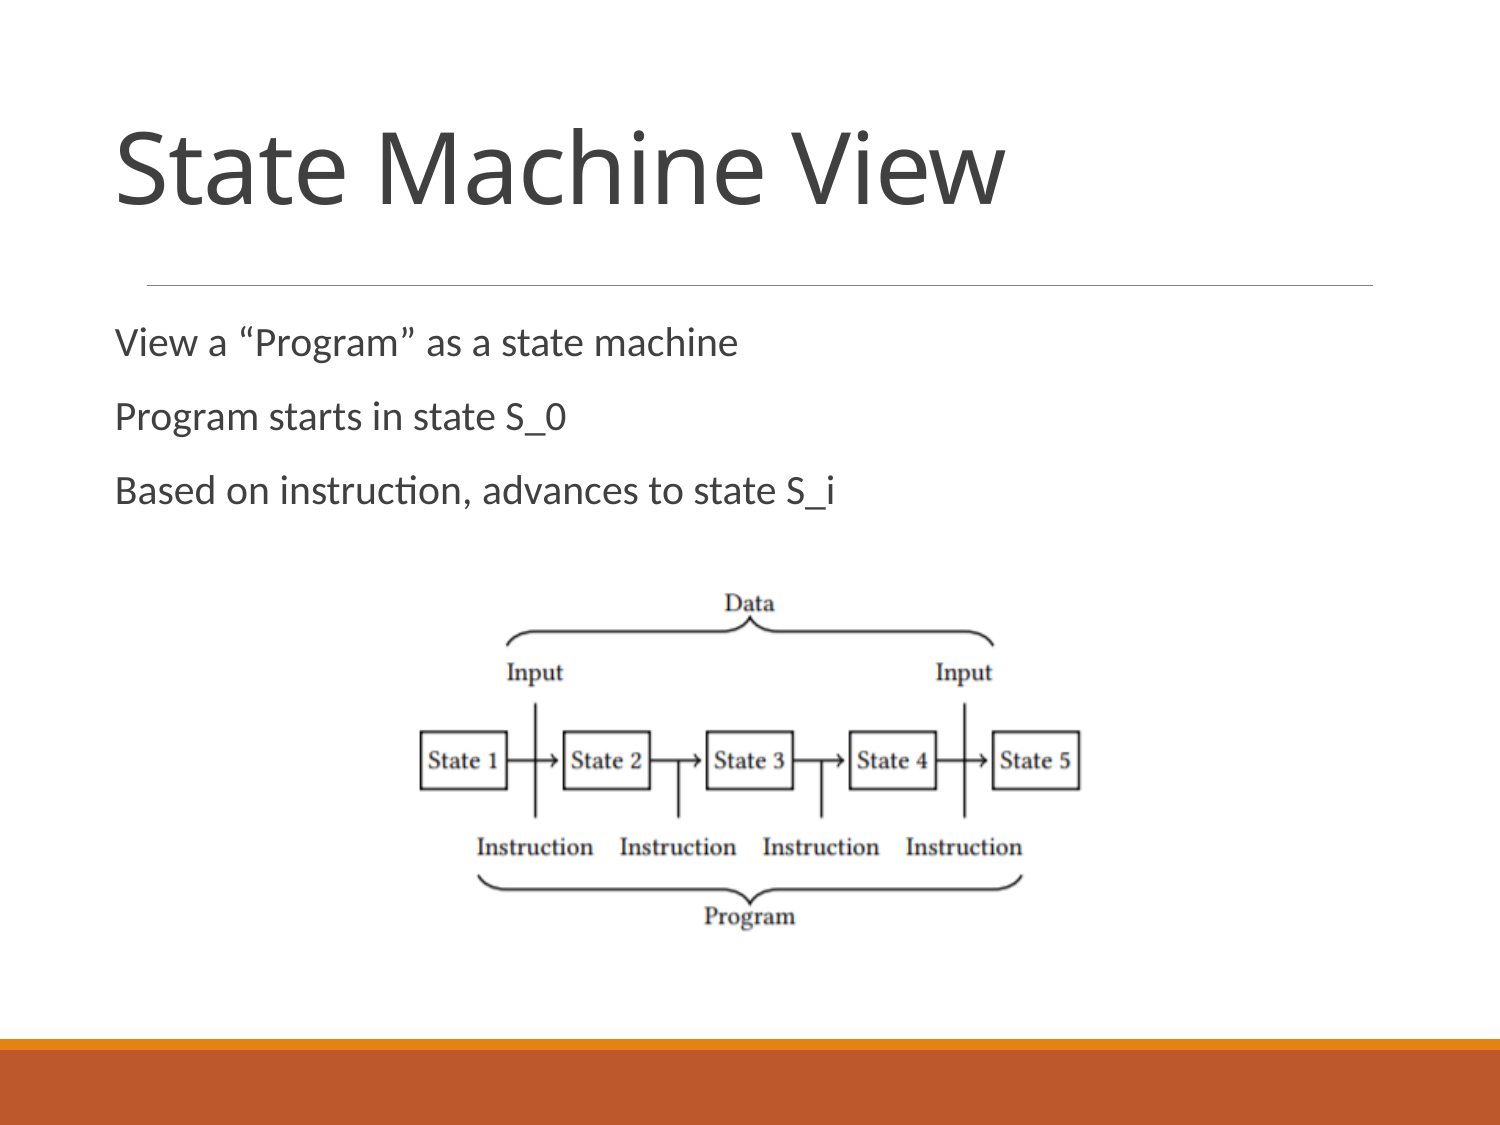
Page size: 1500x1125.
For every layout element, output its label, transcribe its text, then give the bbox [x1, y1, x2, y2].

title State Machine View [99, 45, 1400, 233]
list View a “Program” as a state machine Program starts in state S_0 Based on instruction, advances to state S_i [99, 312, 1400, 938]
picture [376, 591, 1124, 938]
